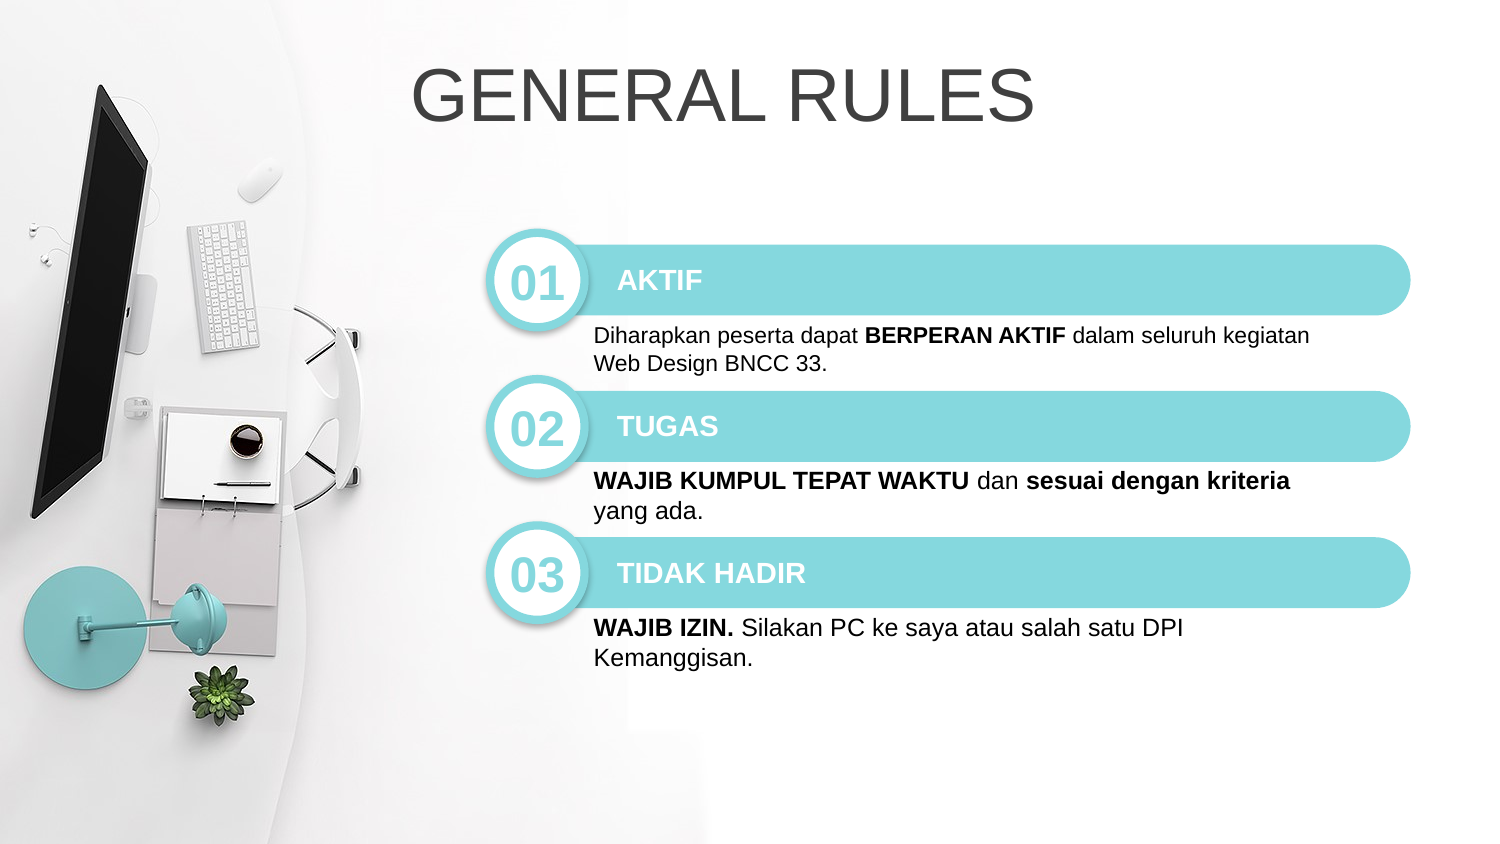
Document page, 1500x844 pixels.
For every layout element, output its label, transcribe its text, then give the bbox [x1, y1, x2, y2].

text_box Diharapkan peserta dapat BERPERAN AKTIF dalam seluruh kegiatan Web Design BNCC 33. [578, 336, 1365, 377]
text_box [489, 378, 1411, 474]
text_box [489, 232, 1411, 328]
text_box GENERAL RULES [395, 43, 1500, 139]
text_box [489, 525, 1411, 621]
text_box WAJIB KUMPUL TEPAT WAKTU dan sesuai dengan kriteria yang ada. [578, 482, 1365, 523]
picture [0, 0, 1500, 844]
text_box WAJIB IZIN. Silakan PC ke saya atau salah satu DPI Kemanggisan. [578, 628, 1365, 679]
